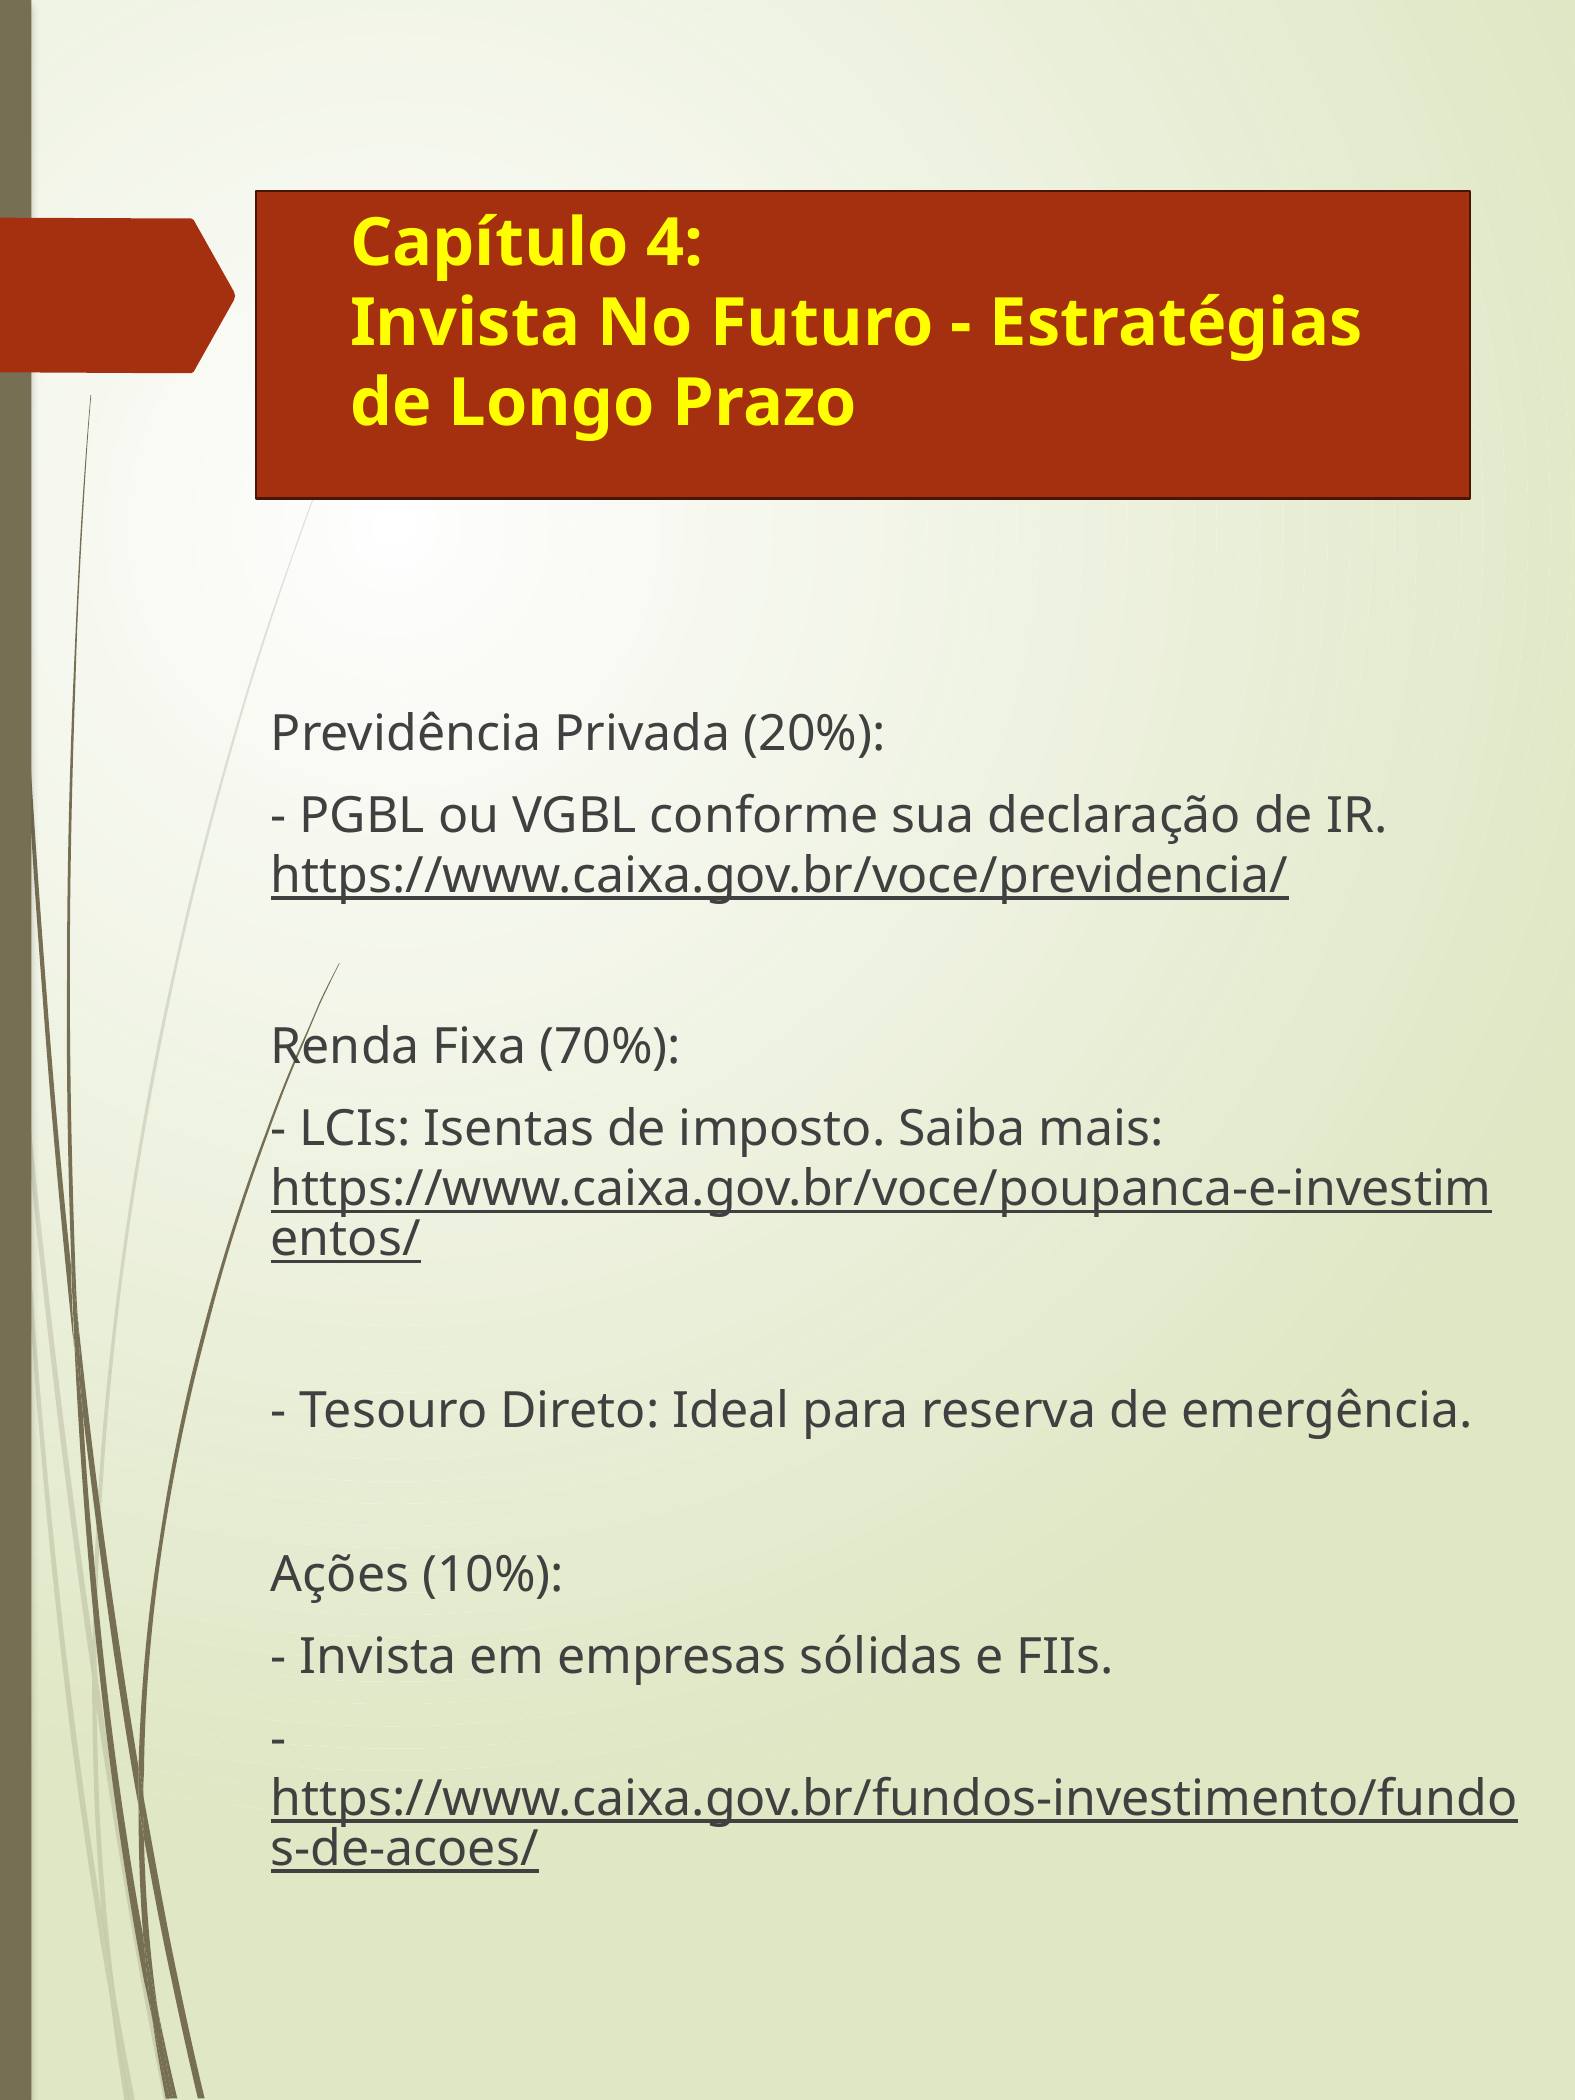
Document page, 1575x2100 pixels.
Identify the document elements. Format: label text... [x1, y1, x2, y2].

text_box [255, 190, 1471, 500]
list Previdência Privada (20%): - PGBL ou VGBL conforme sua declaração de IR. https://www.caixa.gov.br/voce/previdencia/ Renda Fixa (70%): - LCIs: Isentas de imposto. Saiba mais: https://www.caixa.gov.br/voce/poupanca-e-investimentos/ - Tesouro Direto: Ideal para reserva de emergência. Ações (10%): - Invista em empresas sólidas e FIIs. - https://www.caixa.gov.br/fundos-investimento/fundos-de-acoes/ [255, 692, 1536, 1989]
title Capítulo 4: Invista No Futuro - Estratégias de Longo Prazo [335, 191, 1470, 584]
